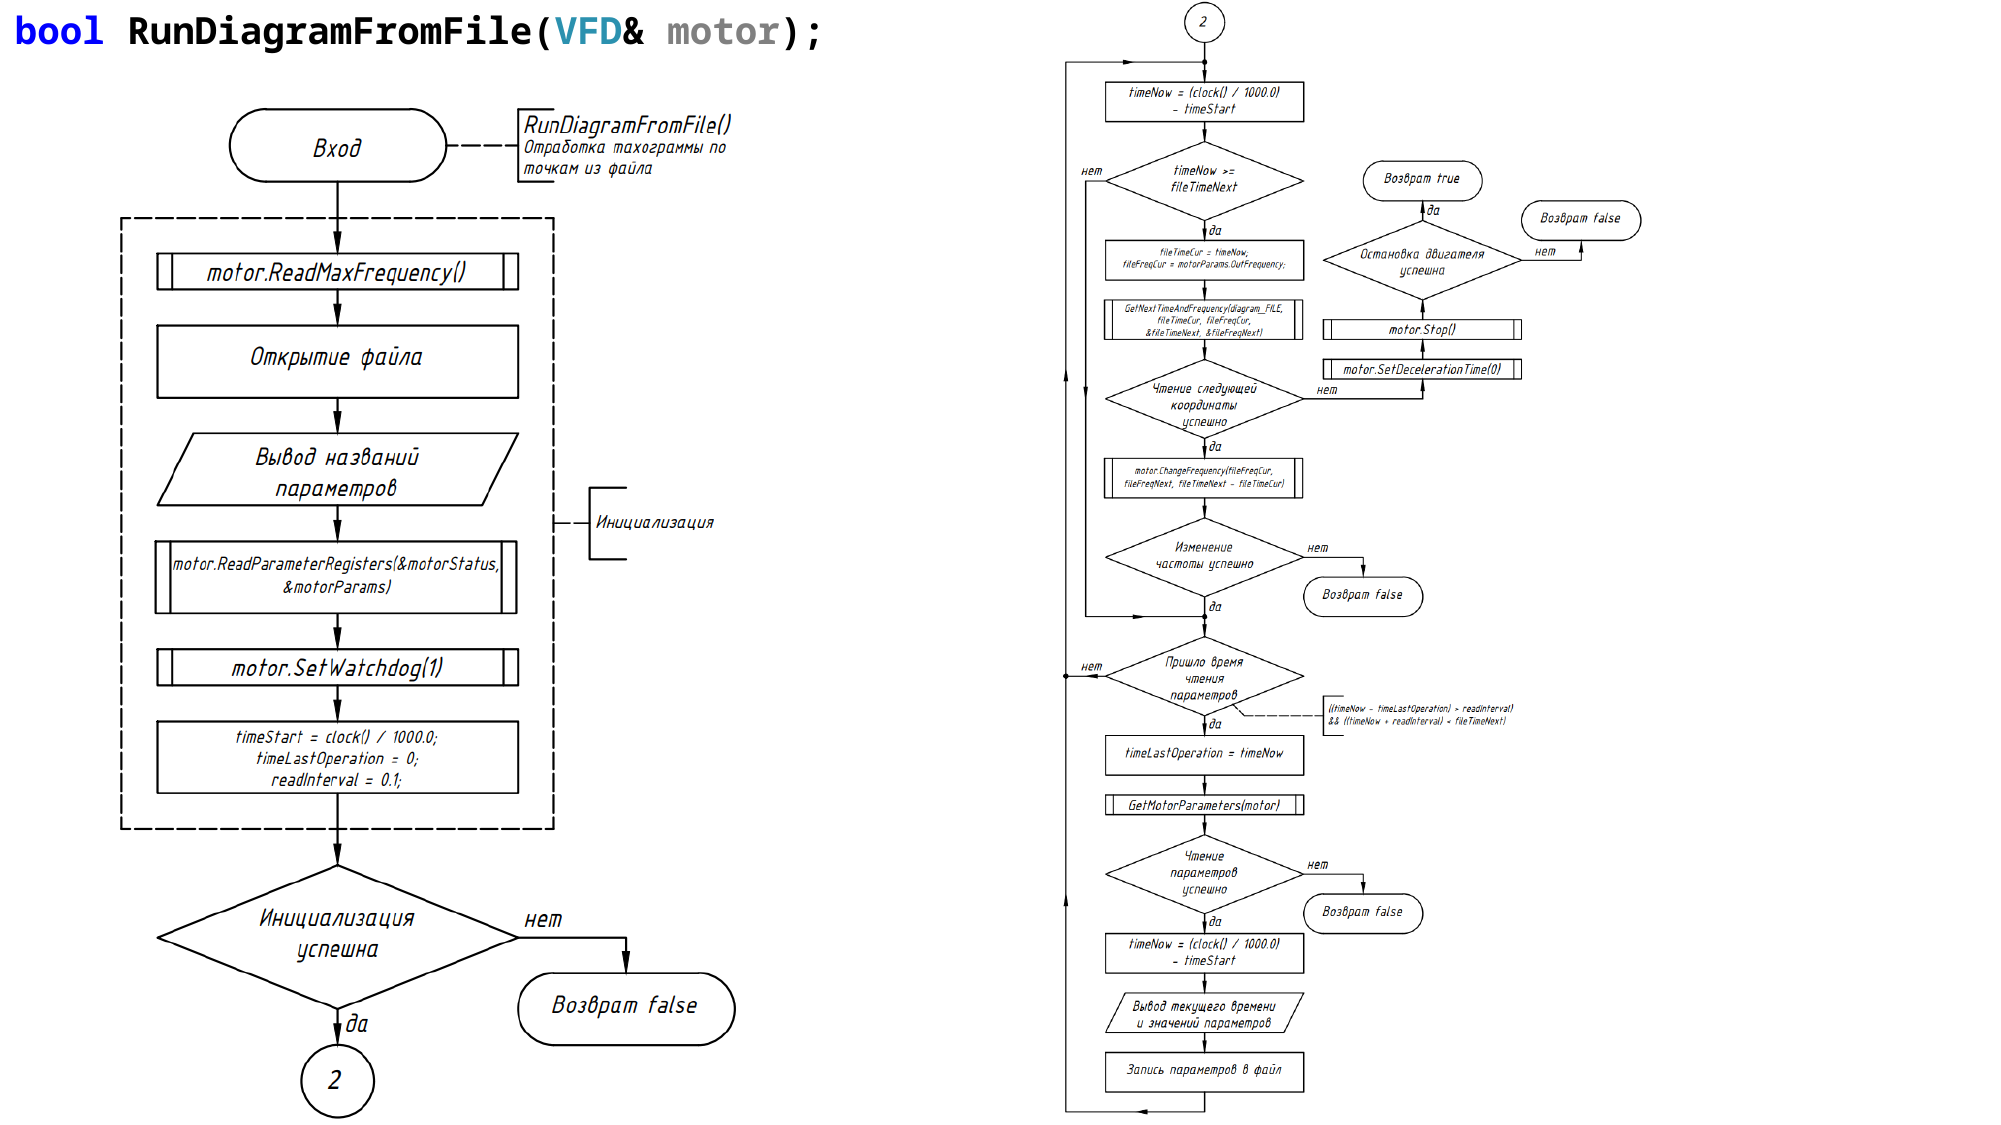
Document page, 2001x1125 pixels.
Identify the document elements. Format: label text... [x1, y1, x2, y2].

picture [1060, 0, 1644, 1117]
text_box bool RunDiagramFromFile(VFD& motor); [0, 0, 1001, 60]
picture [111, 103, 740, 1122]
